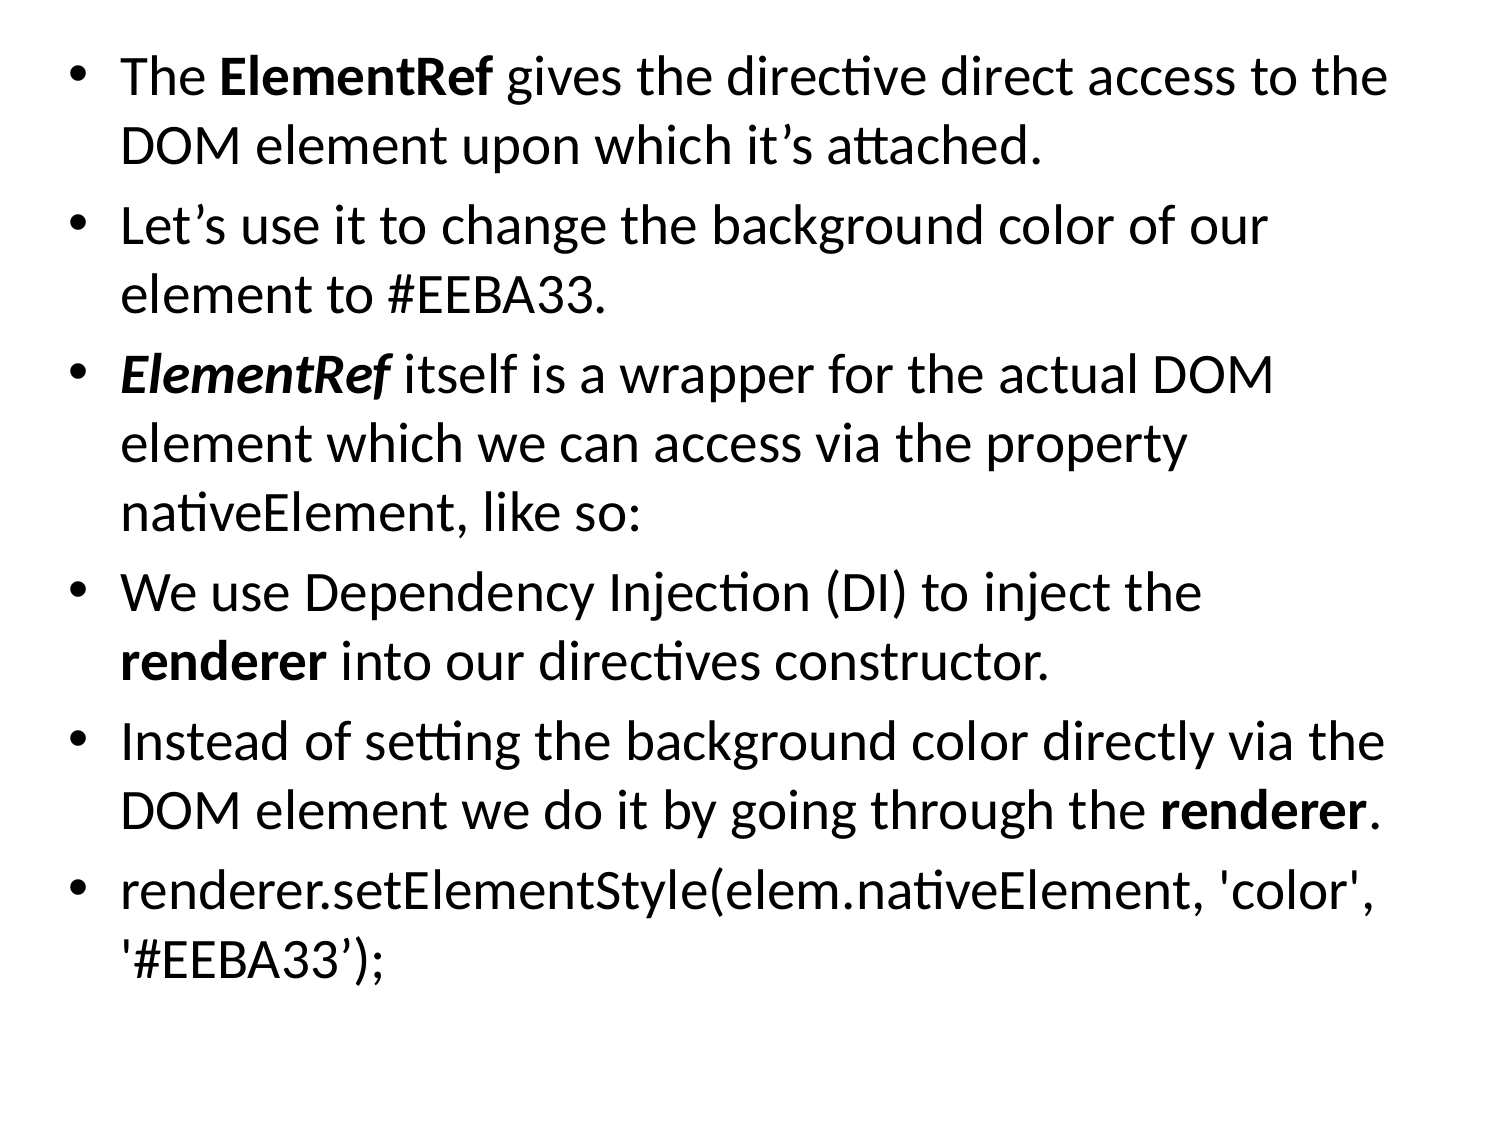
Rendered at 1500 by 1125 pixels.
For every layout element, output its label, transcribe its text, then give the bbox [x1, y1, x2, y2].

list The ElementRef gives the directive direct access to the DOM element upon which it’s attached. Let’s use it to change the background color of our element to #EEBA33. ElementRef itself is a wrapper for the actual DOM element which we can access via the property nativeElement, like so: We use Dependency Injection (DI) to inject the renderer into our directives constructor. Instead of setting the background color directly via the DOM element we do it by going through the renderer. renderer.setElementStyle(elem.nativeElement, 'color', '#EEBA33’); [53, 30, 1425, 1005]
